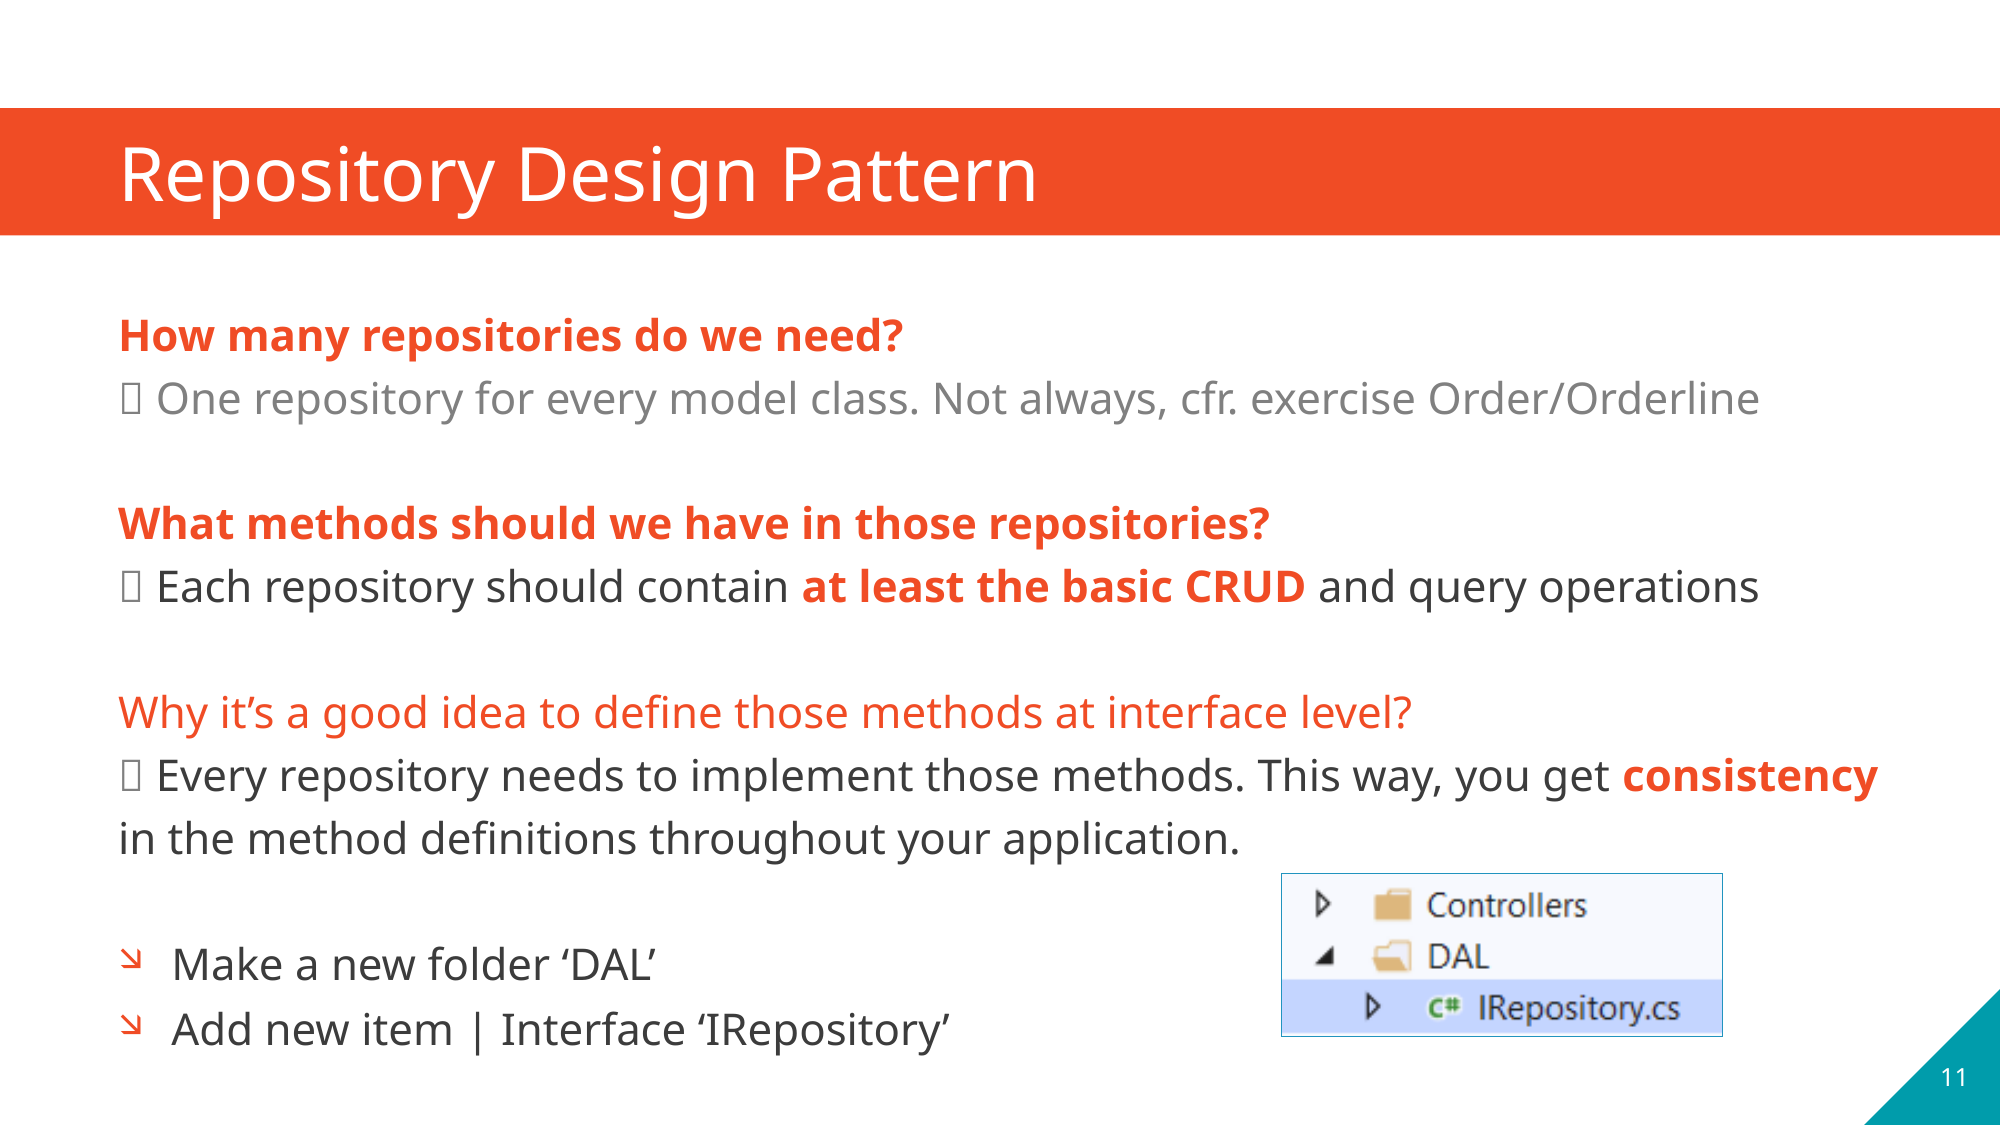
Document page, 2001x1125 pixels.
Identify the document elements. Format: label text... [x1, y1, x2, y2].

list How many repositories do we need?  One repository for every model class. Not always, cfr. exercise Order/Orderline What methods should we have in those repositories?  Each repository should contain at least the basic CRUD and query operations Why it’s a good idea to define those methods at interface level?  Every repository needs to implement those methods. This way, you get consistency in the method definitions throughout your application. Make a new folder ‘DAL’ Add new item | Interface ‘IRepository’ [0, 237, 2000, 1125]
slide_number 11 [1862, 987, 2000, 1125]
title Repository Design Pattern [0, 108, 2000, 236]
picture [1281, 873, 1723, 1037]
